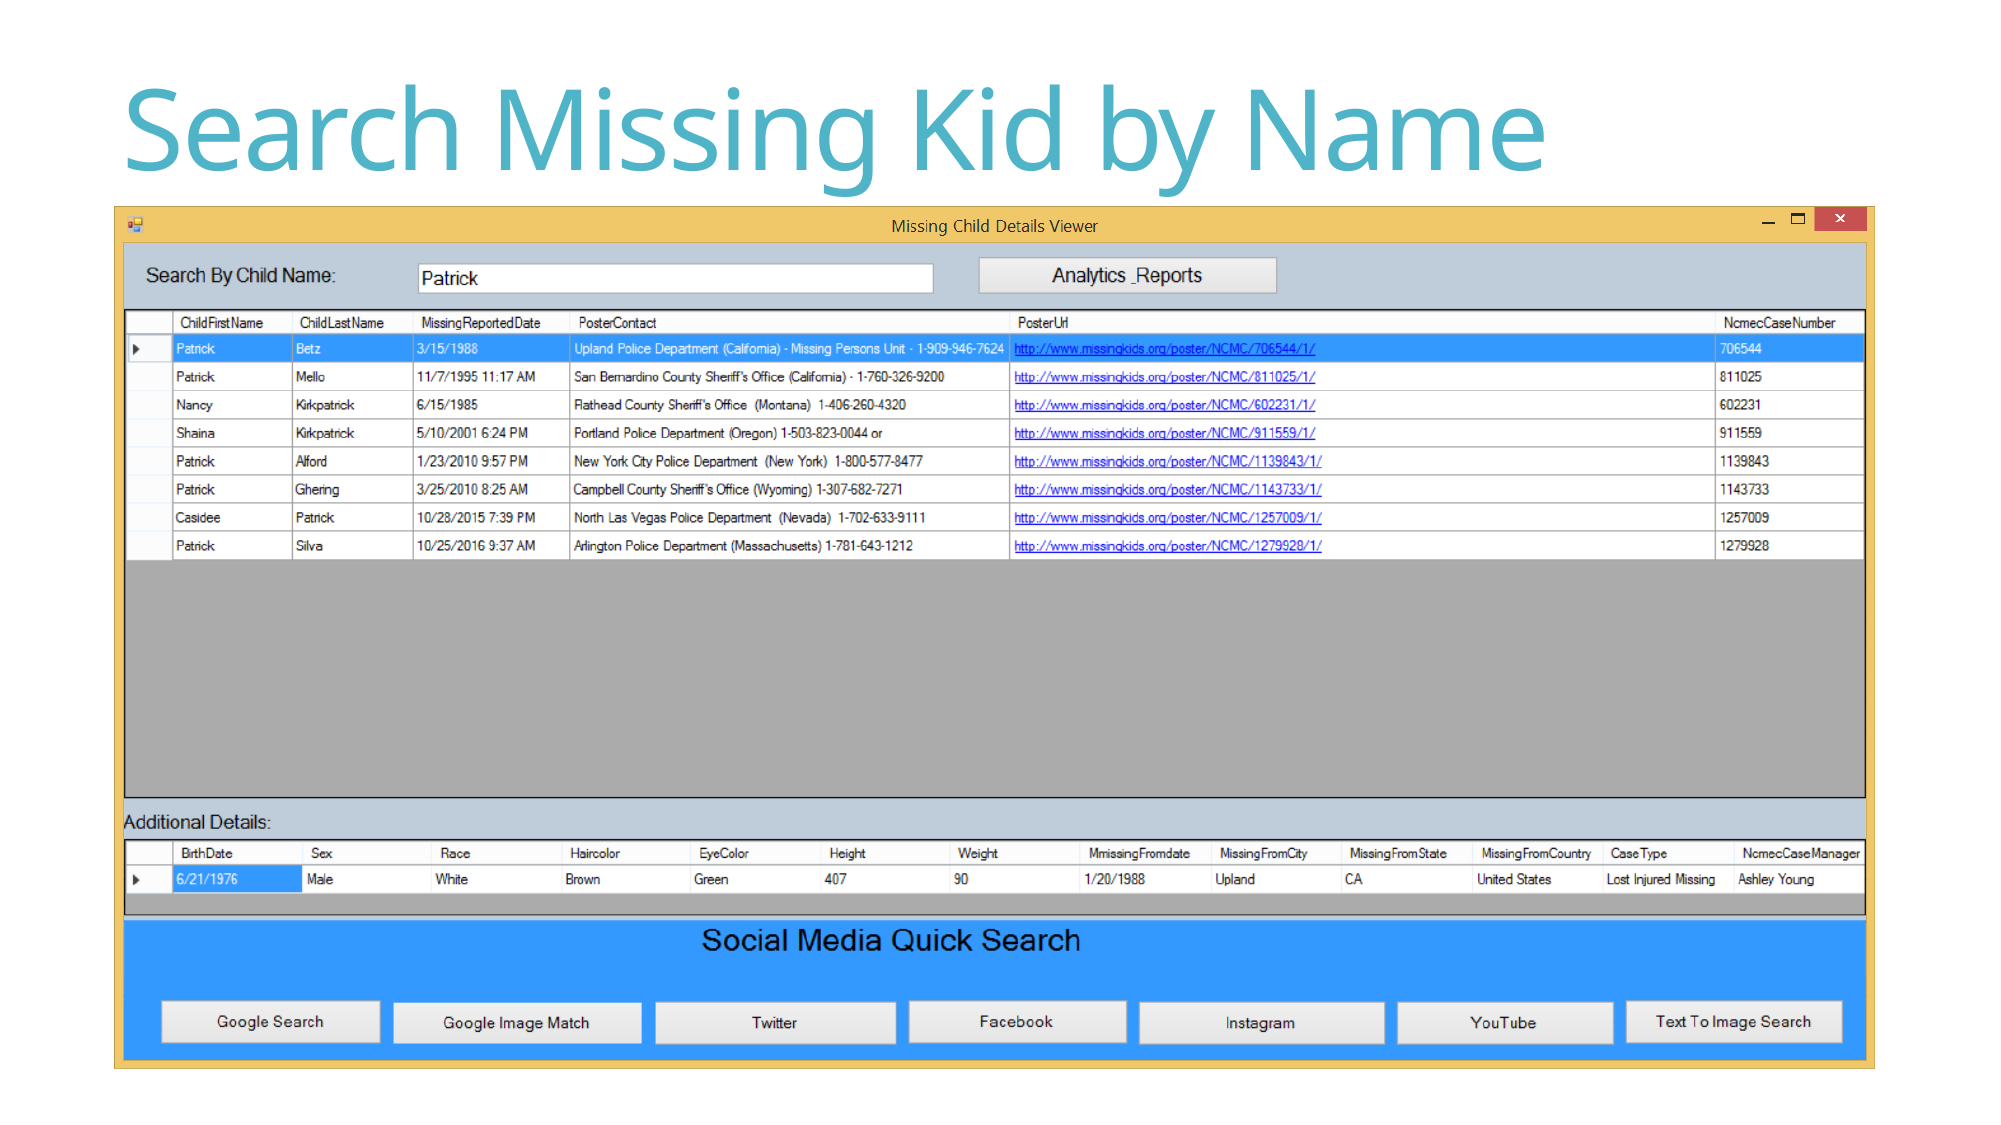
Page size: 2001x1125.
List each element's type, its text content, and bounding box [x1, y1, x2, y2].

picture [114, 206, 1876, 1069]
title Search Missing Kid by Name [107, 0, 1875, 272]
